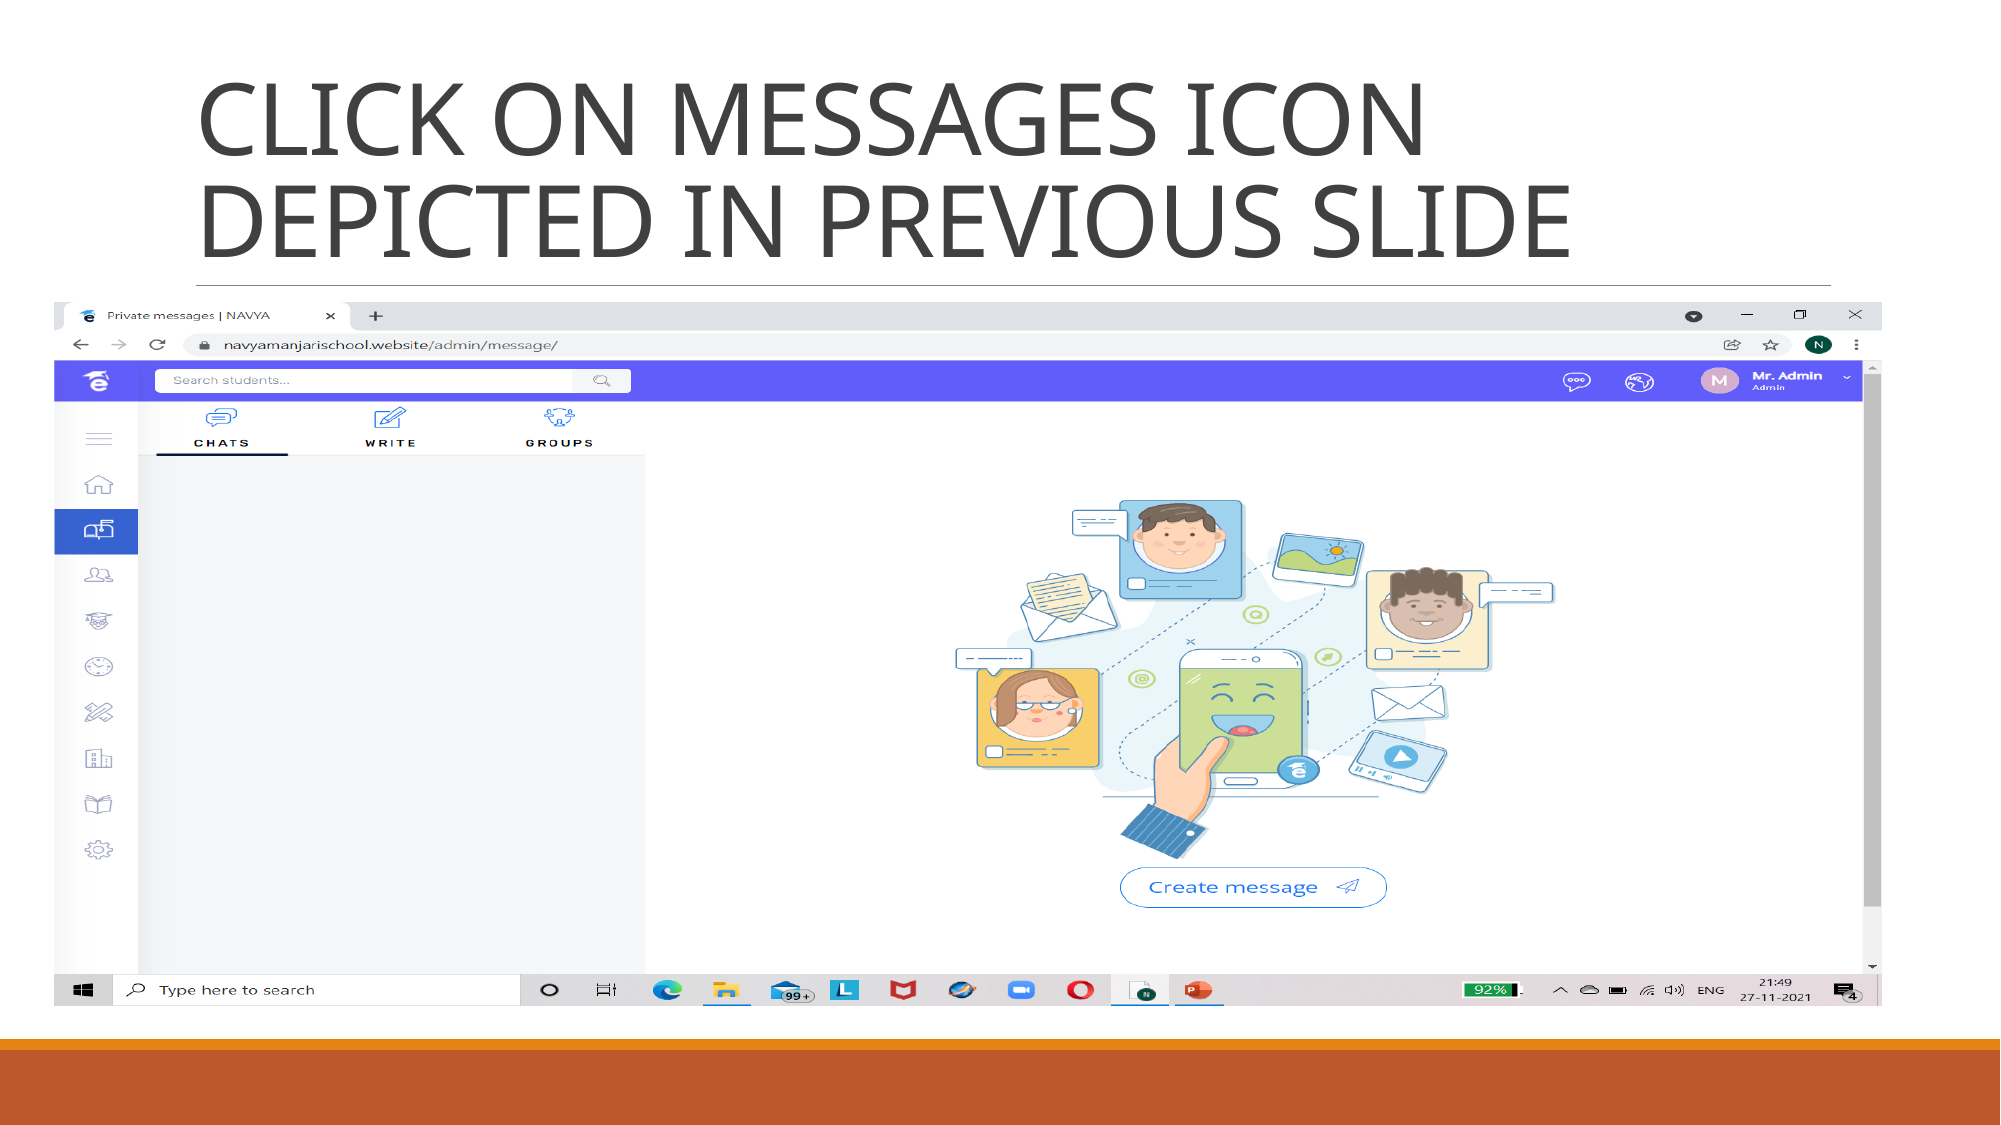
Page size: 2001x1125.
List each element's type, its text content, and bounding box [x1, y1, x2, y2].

title CLICK ON MESSAGES ICON DEPICTED IN PREVIOUS SLIDE [180, 47, 1830, 285]
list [53, 302, 1883, 1007]
